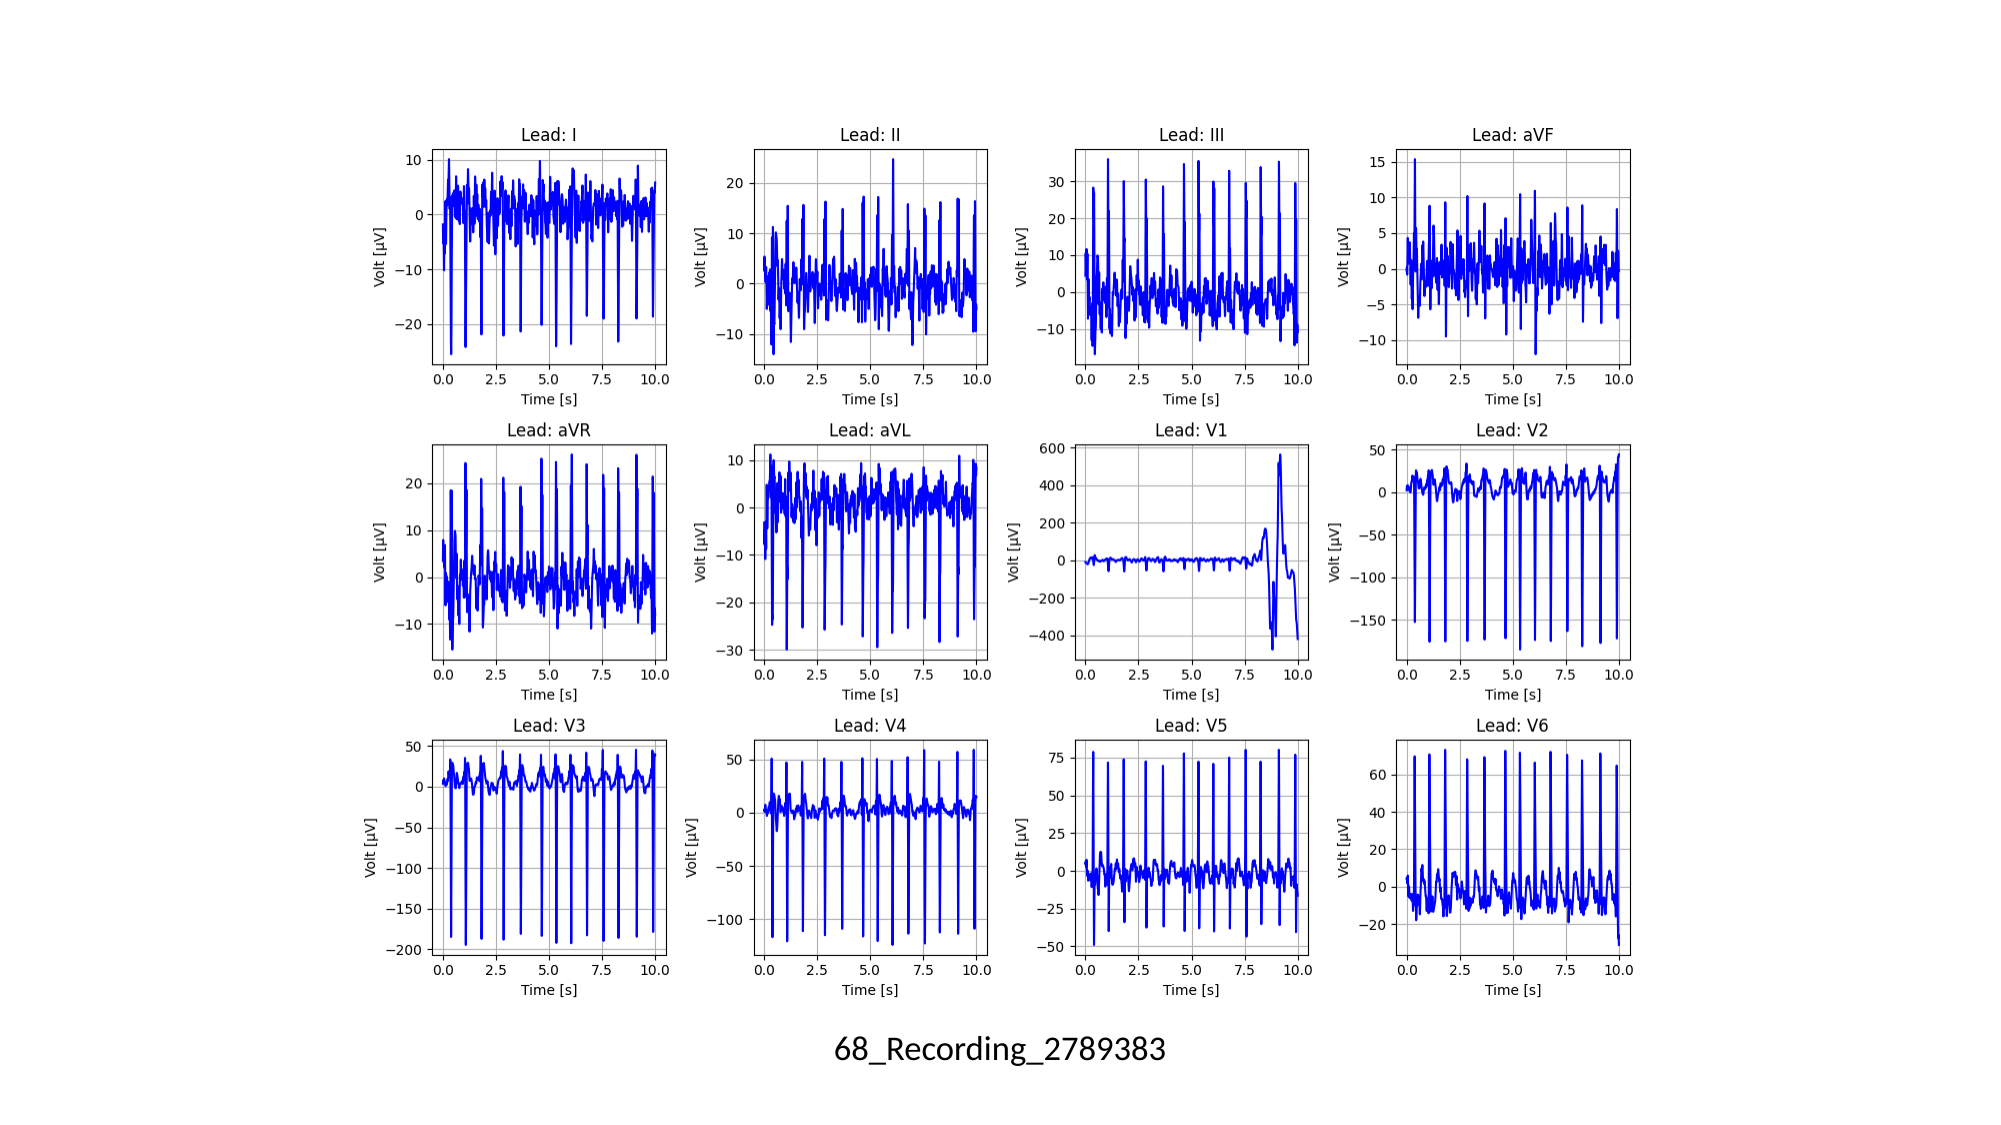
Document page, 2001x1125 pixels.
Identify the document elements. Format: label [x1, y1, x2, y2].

text_box [349, 112, 1650, 1075]
